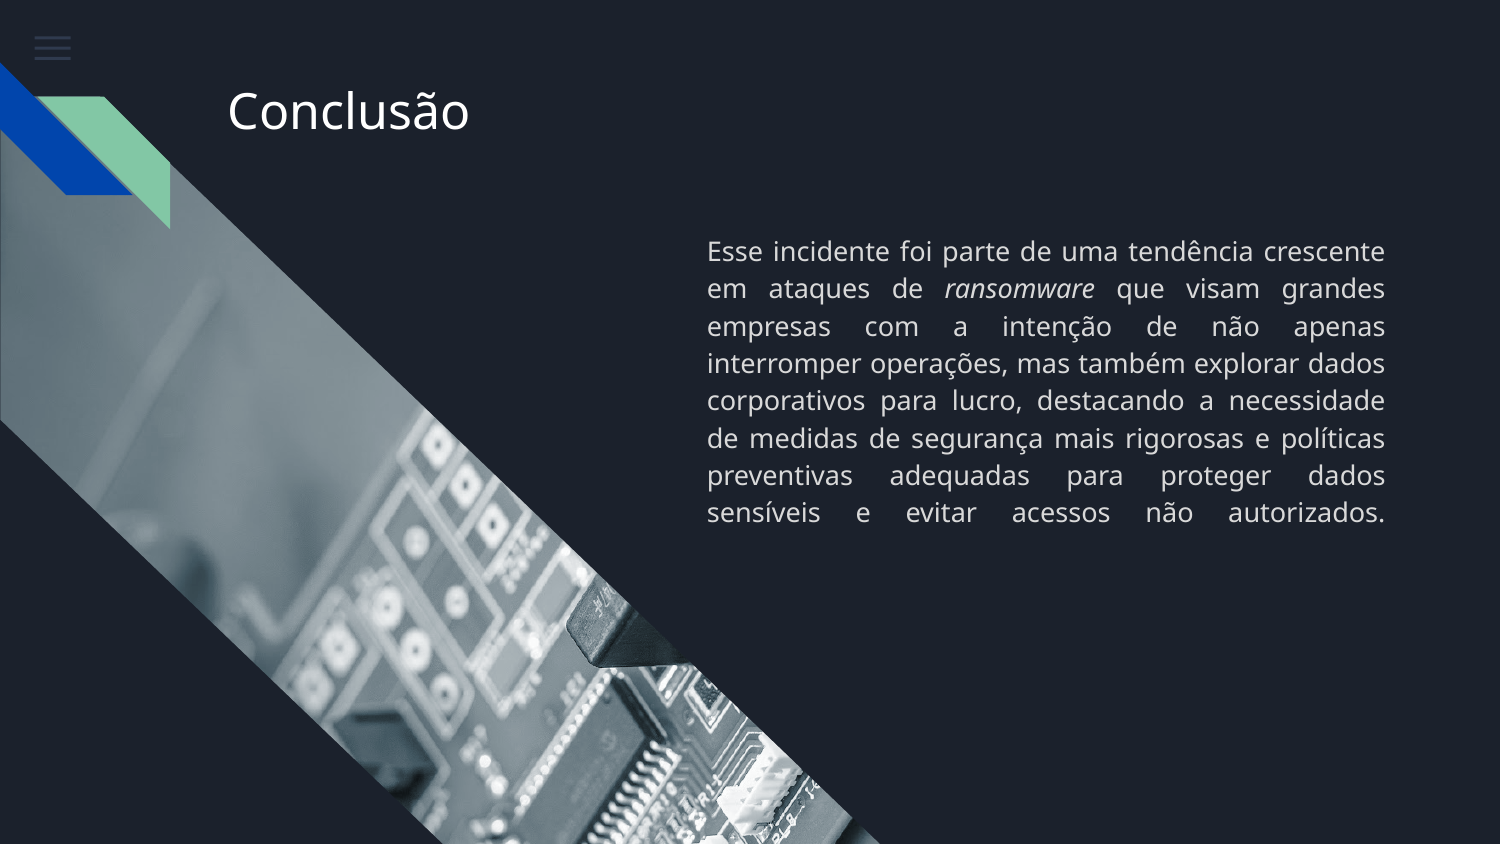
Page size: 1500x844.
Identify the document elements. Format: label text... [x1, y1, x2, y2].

list Esse incidente foi parte de uma tendência crescente em ataques de ransomware que visam grandes empresas com a intenção de não apenas interromper operações, mas também explorar dados corporativos para lucro, destacando a necessidade de medidas de segurança mais rigorosas e políticas preventivas adequadas para proteger dados sensíveis e evitar acessos não autorizados. [691, 214, 1401, 537]
picture [0, 97, 880, 844]
title Conclusão [212, 64, 1368, 215]
